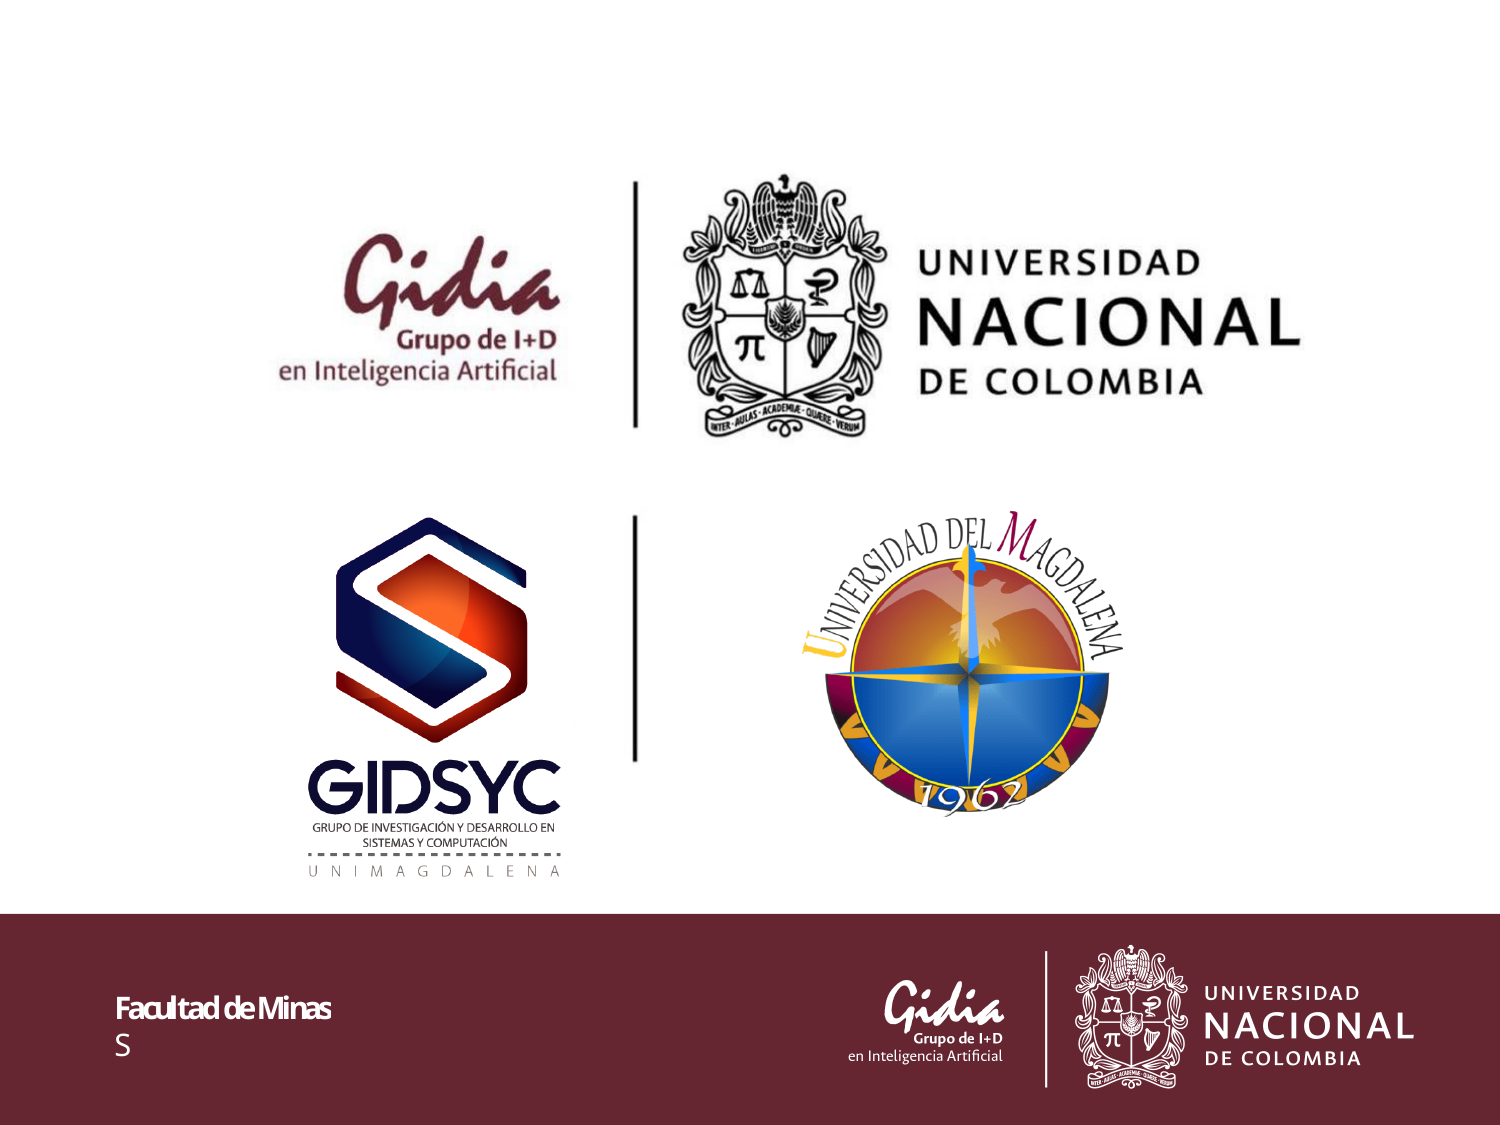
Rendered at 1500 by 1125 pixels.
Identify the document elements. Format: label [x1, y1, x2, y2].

picture [286, 482, 668, 885]
list [147, 148, 1442, 579]
picture [802, 511, 1123, 817]
picture [773, 933, 1493, 1105]
